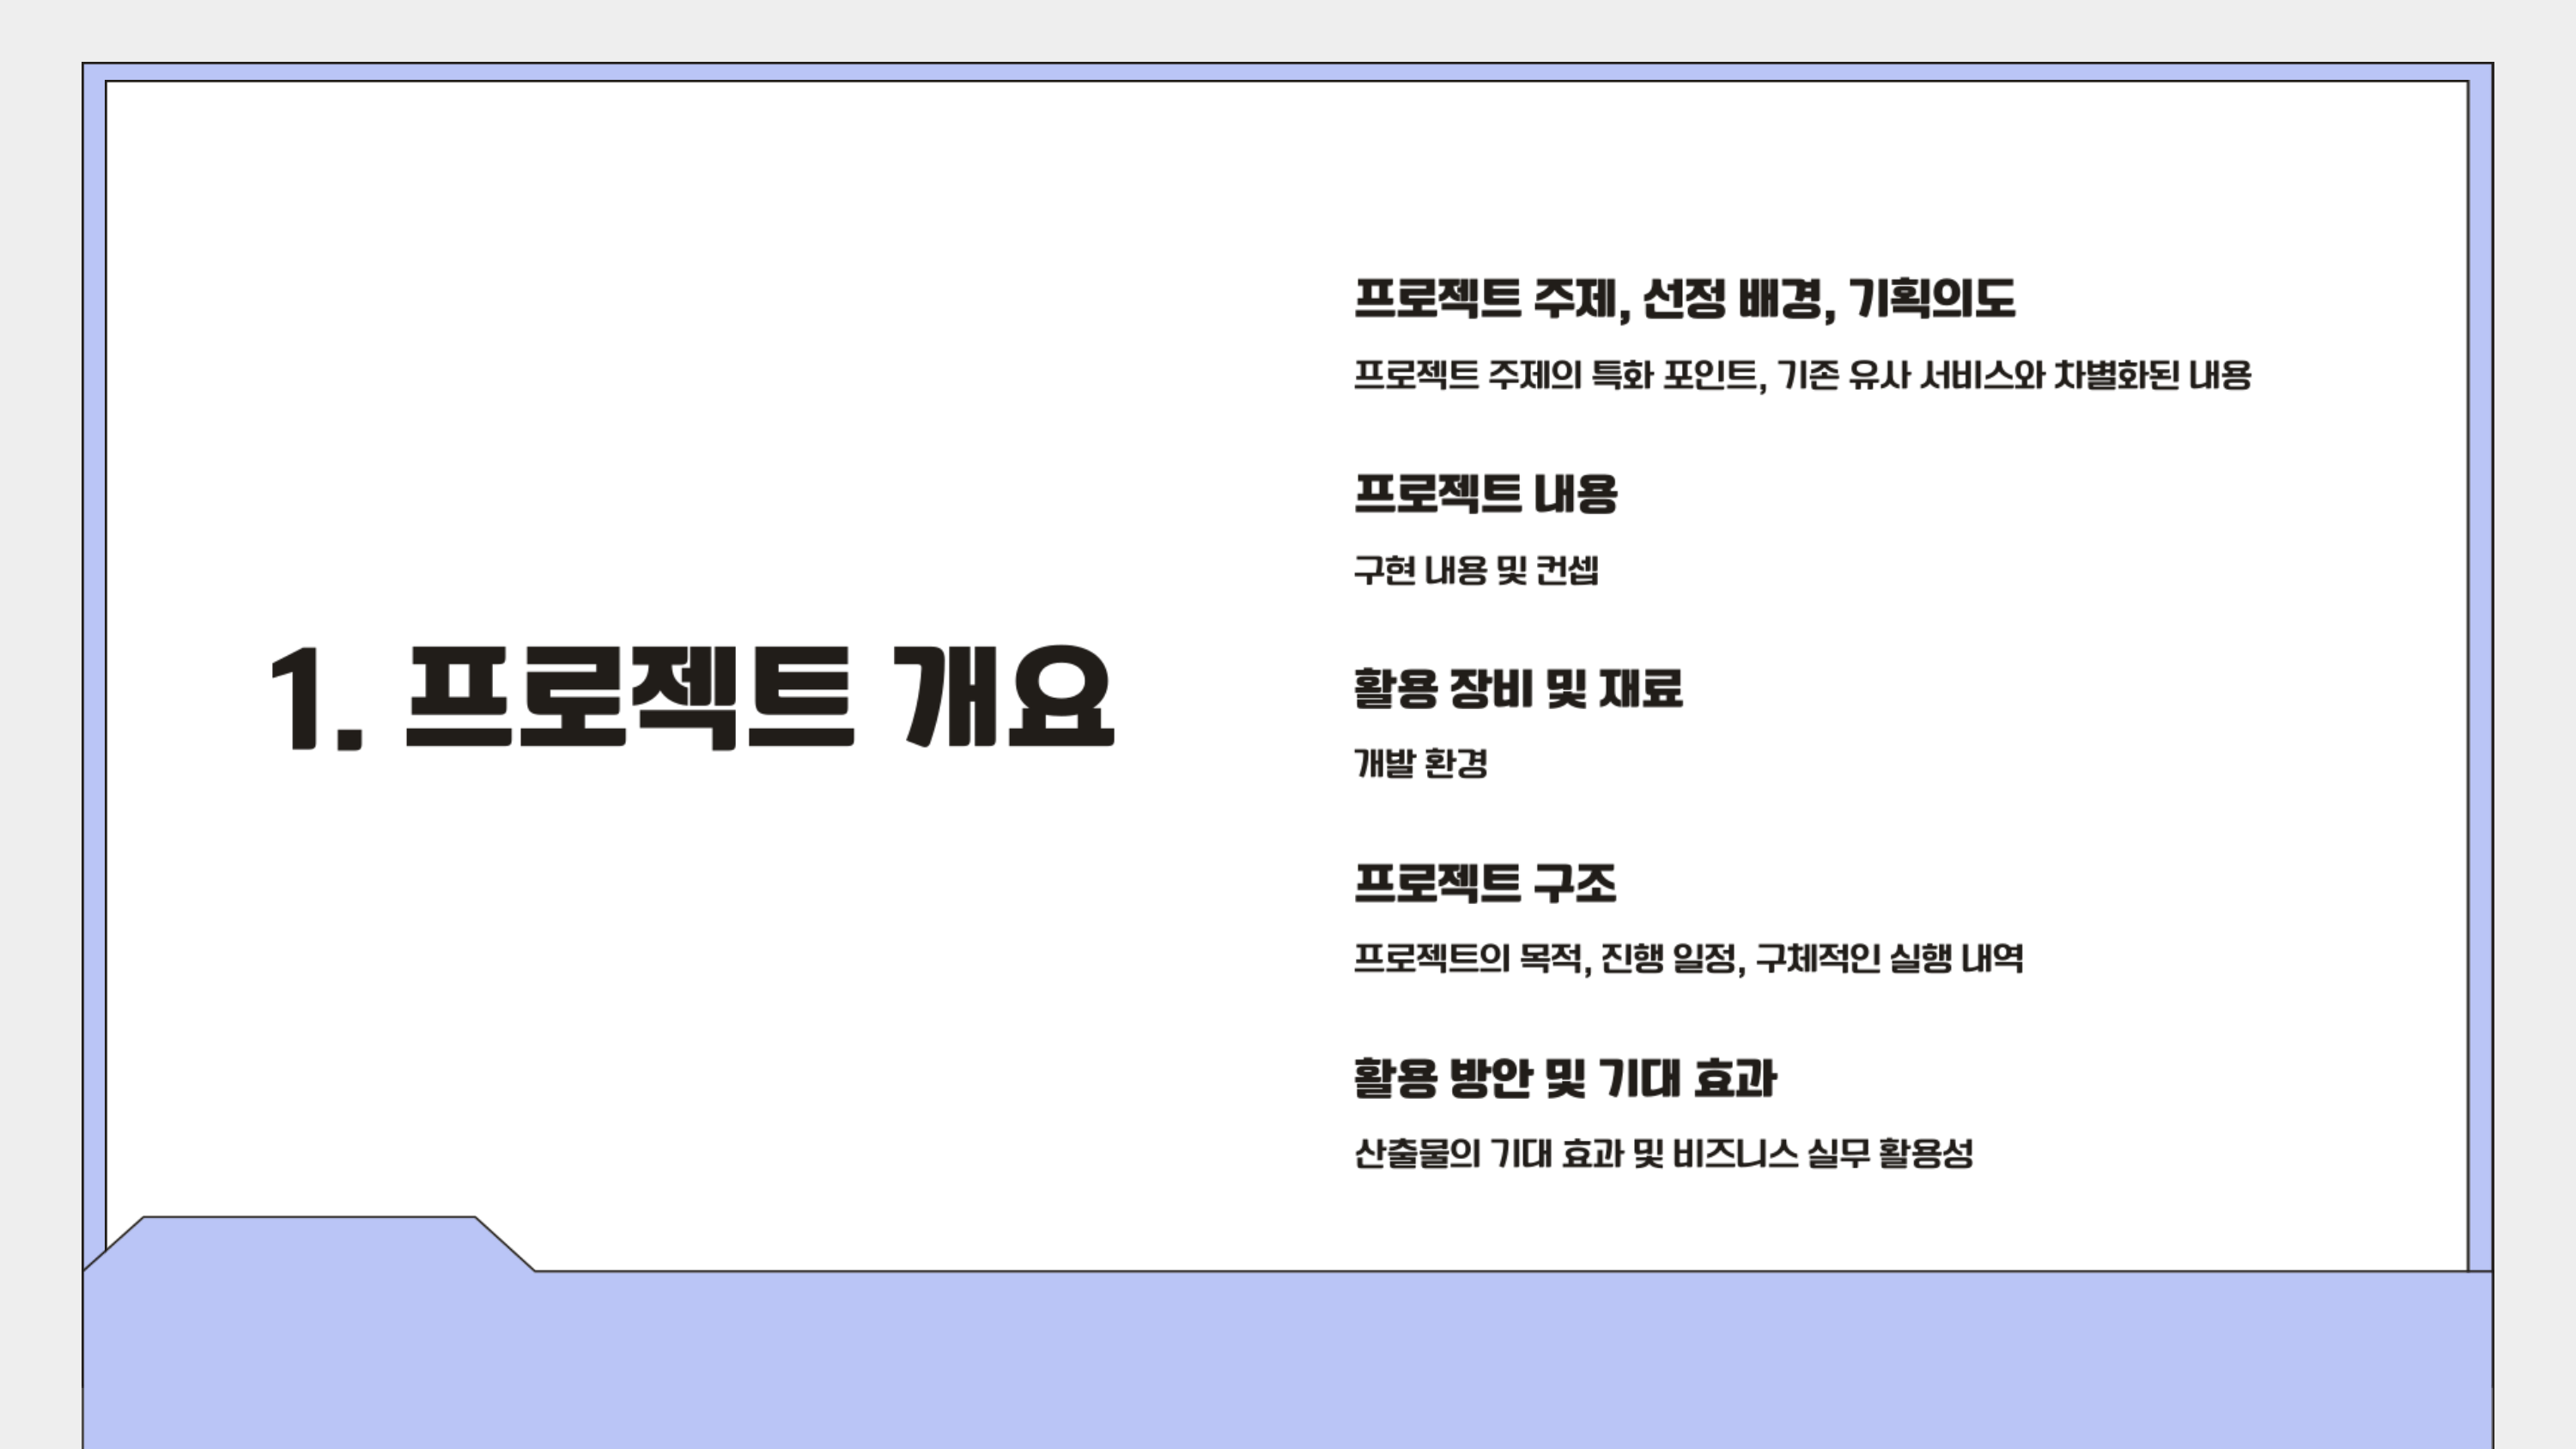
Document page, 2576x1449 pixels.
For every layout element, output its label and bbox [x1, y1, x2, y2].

picture [82, 62, 2494, 1449]
